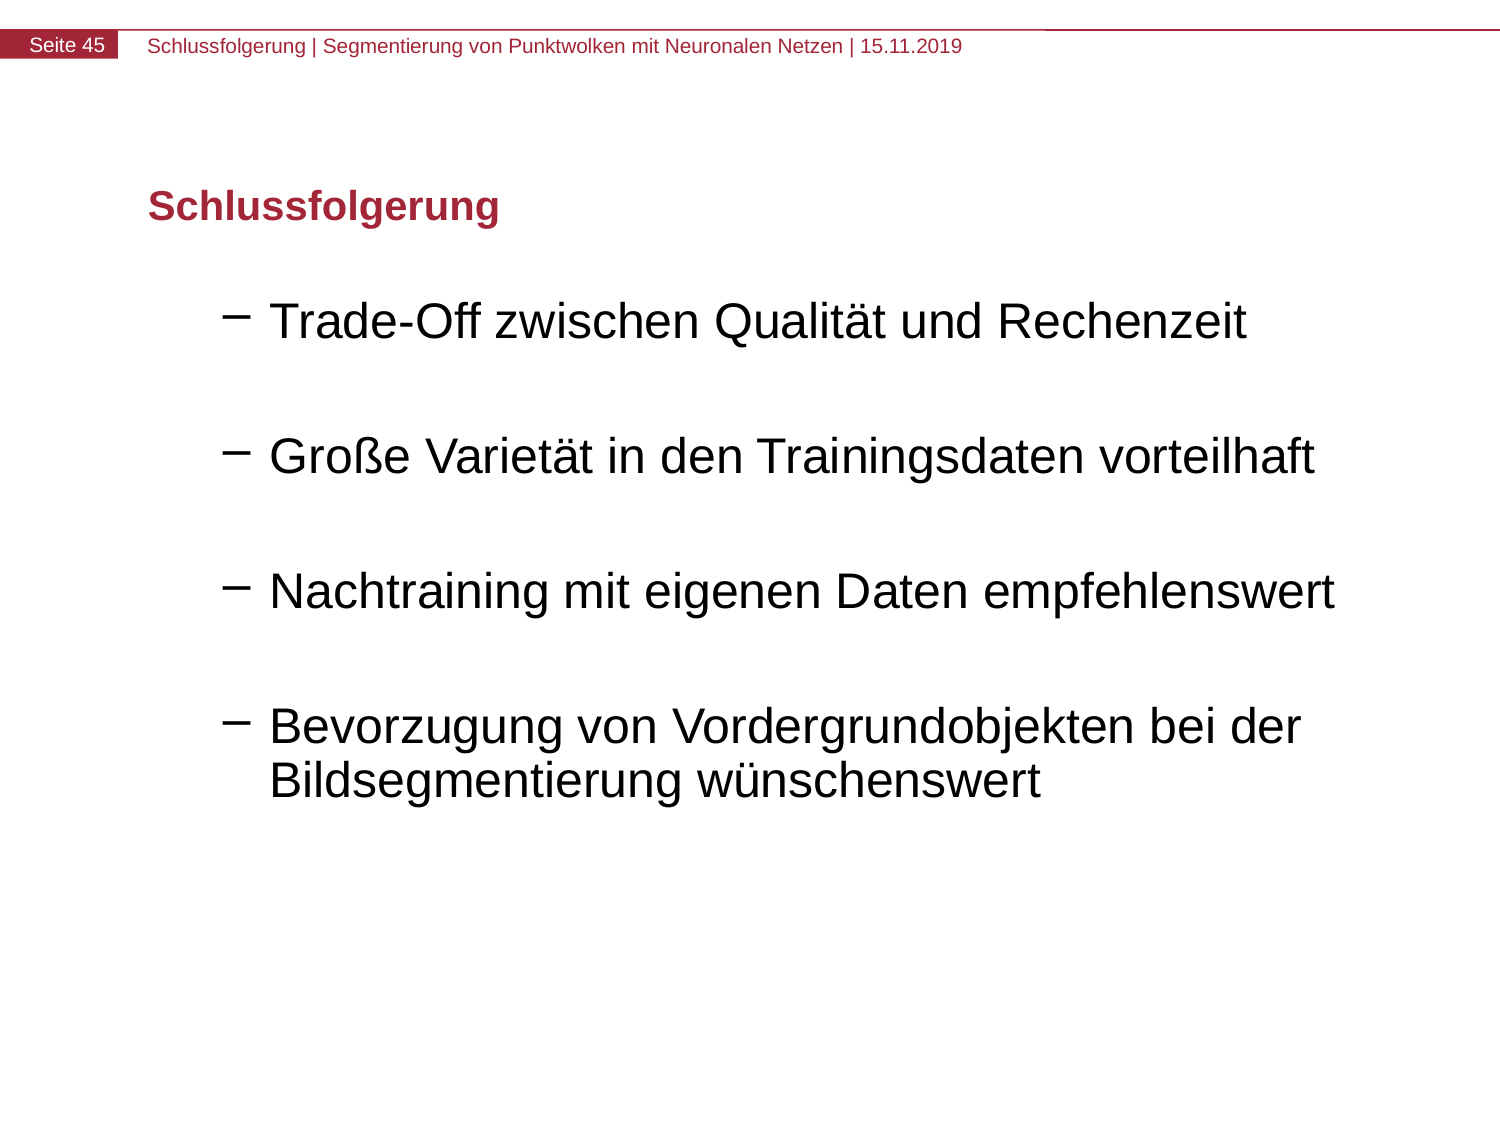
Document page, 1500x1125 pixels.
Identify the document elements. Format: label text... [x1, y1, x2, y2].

list Trade-Off zwischen Qualität und Rechenzeit Große Varietät in den Trainingsdaten vorteilhaft Nachtraining mit eigenen Daten empfehlenswert Bevorzugung von Vordergrundobjekten bei der Bildsegmentierung wünschenswert [132, 287, 1371, 888]
title Schlussfolgerung [132, 149, 1413, 258]
